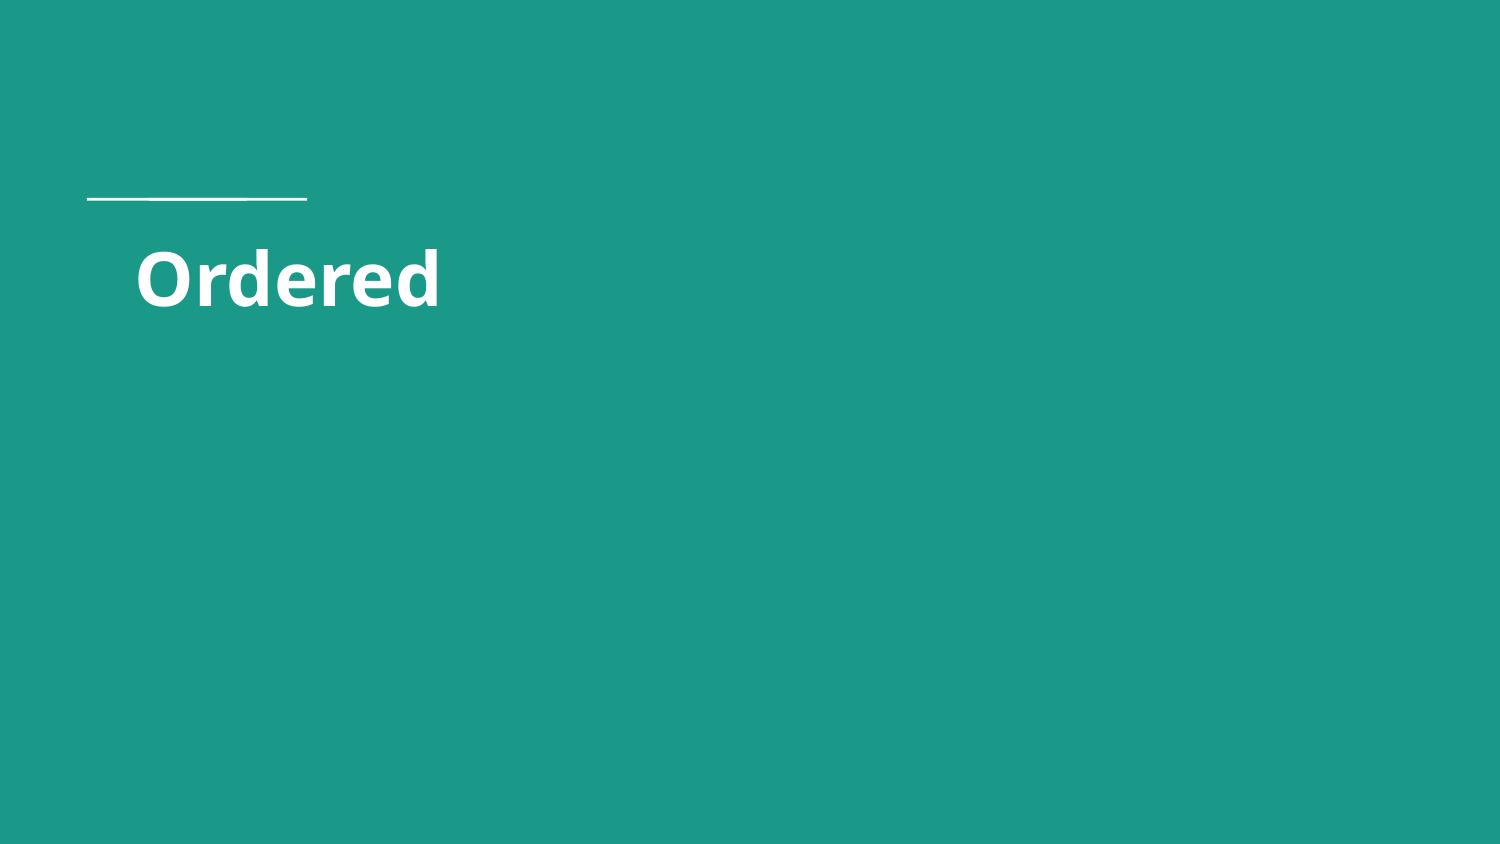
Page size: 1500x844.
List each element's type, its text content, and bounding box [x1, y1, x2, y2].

title Ordered [119, 216, 1381, 466]
